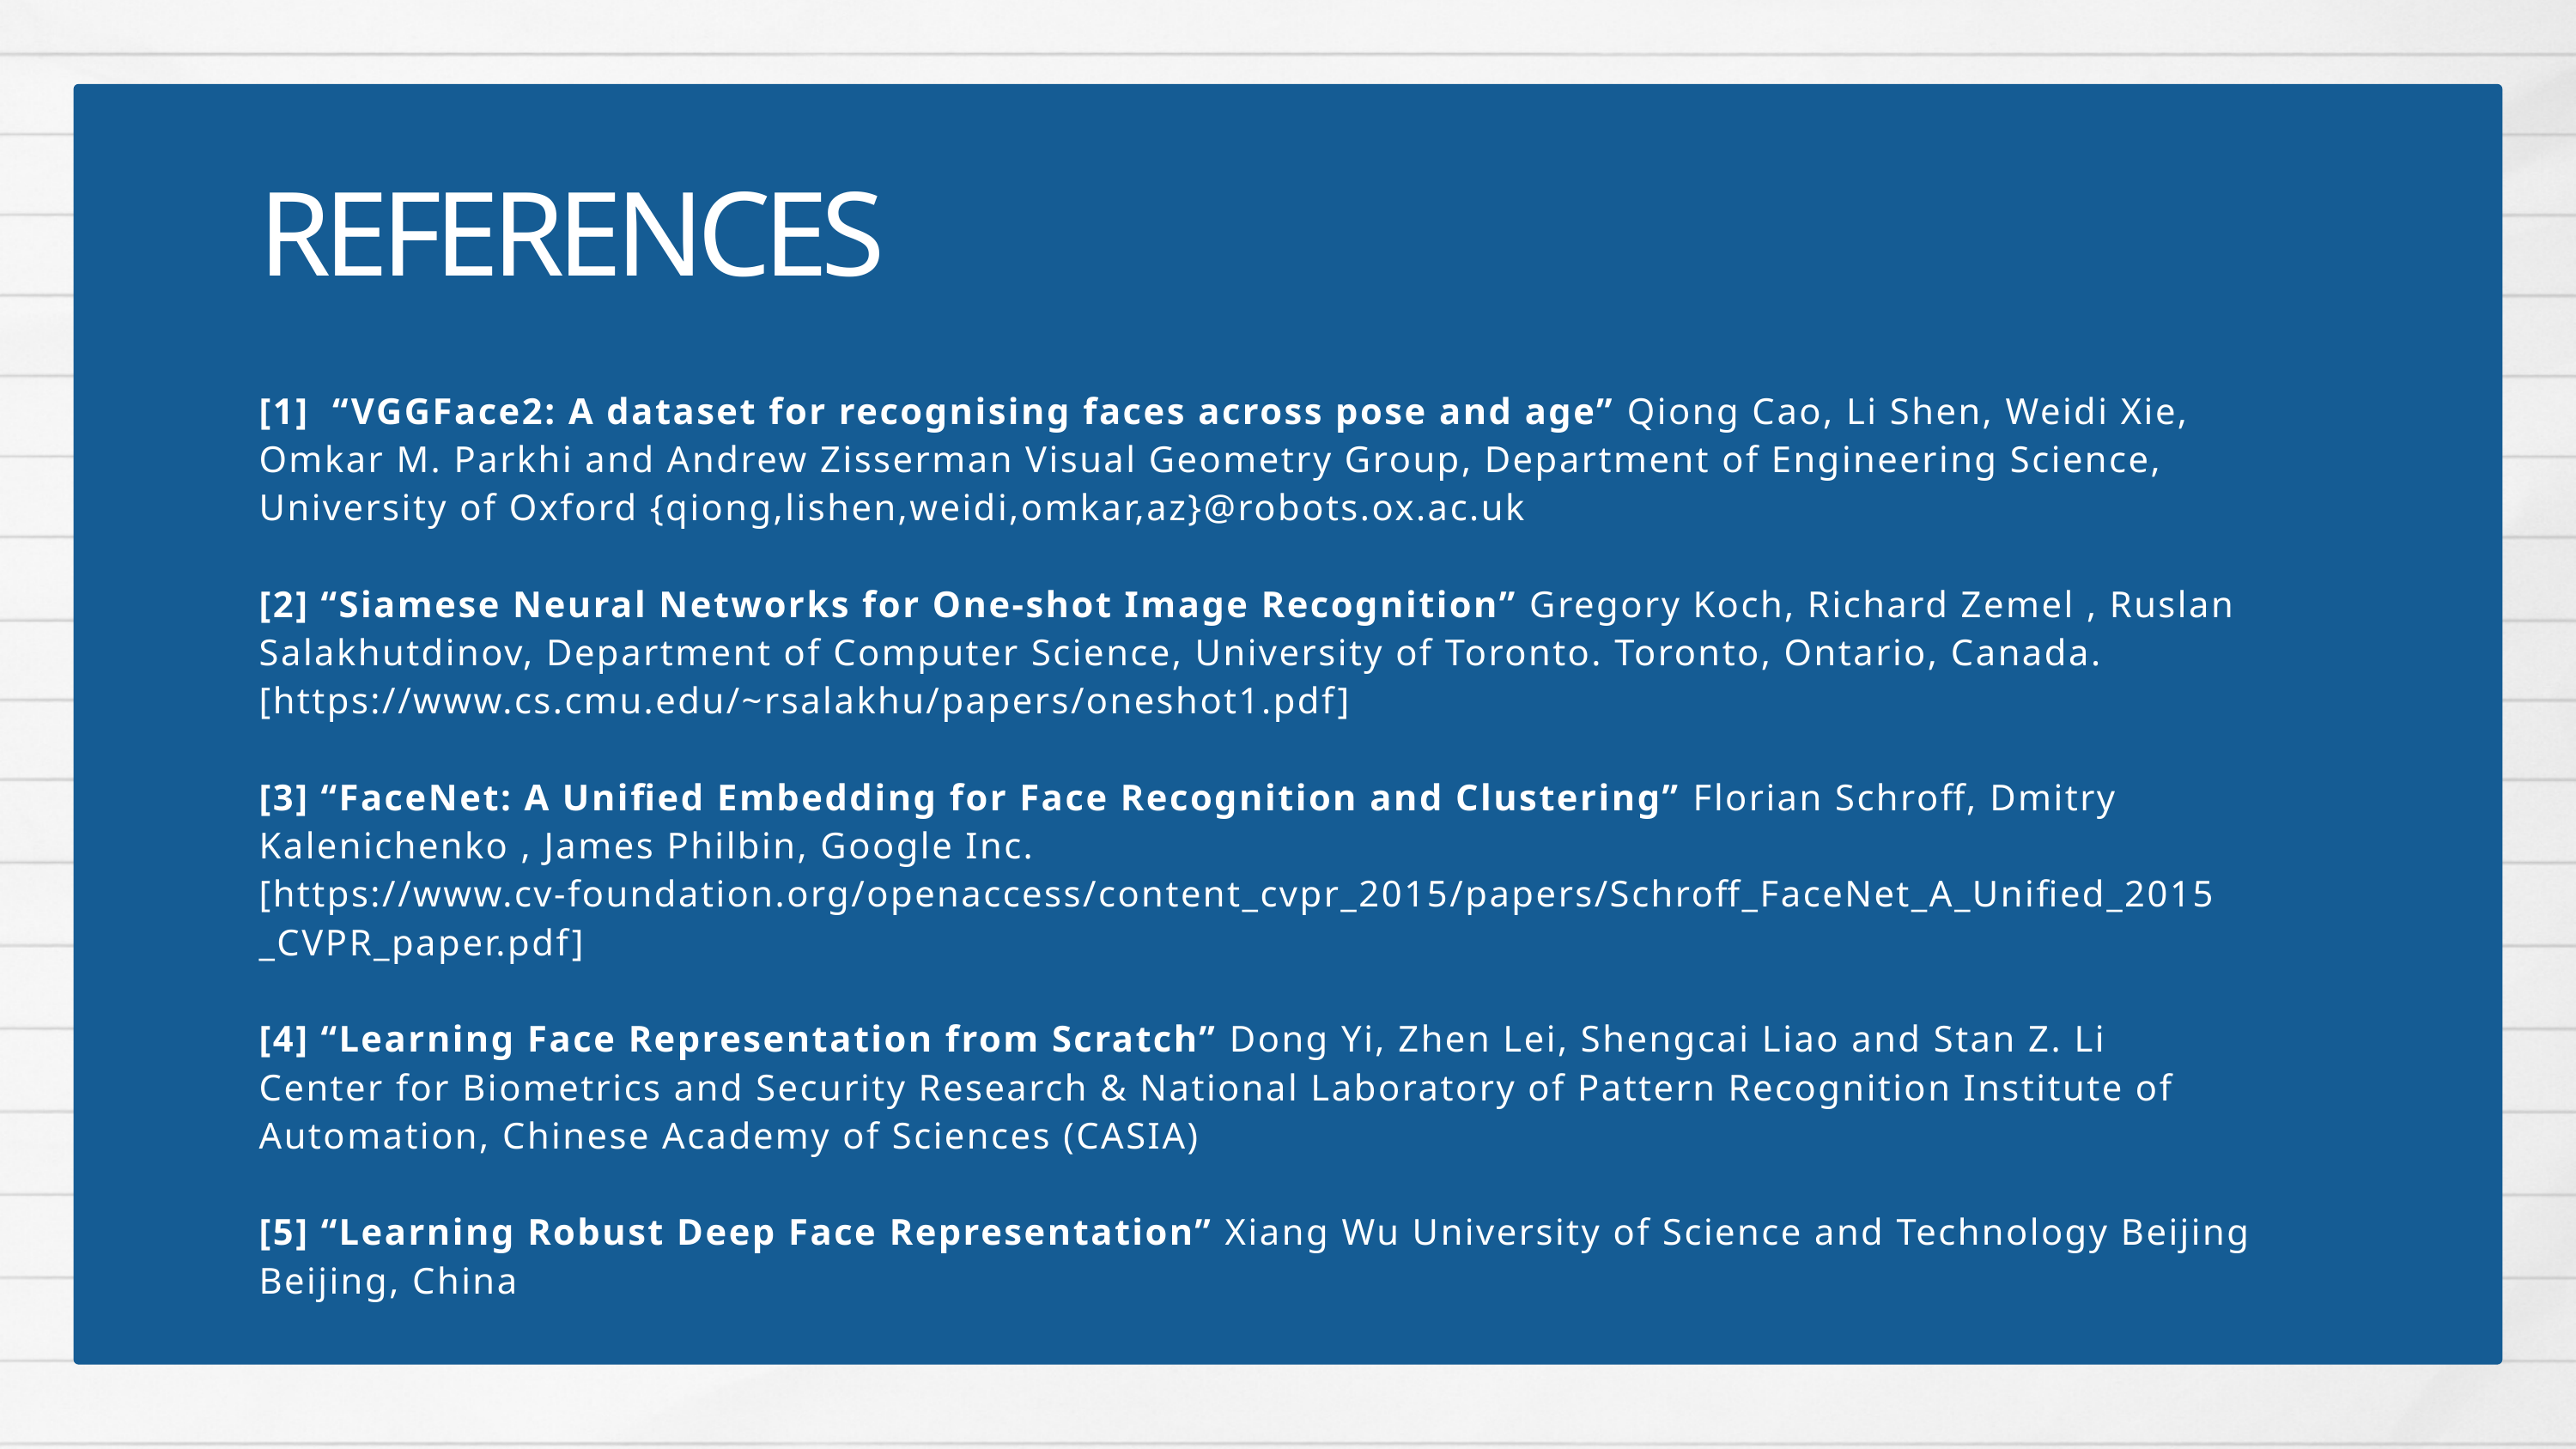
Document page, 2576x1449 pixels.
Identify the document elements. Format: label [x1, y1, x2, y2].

text_box [73, 83, 2503, 1365]
text_box [0, 0, 2576, 1449]
